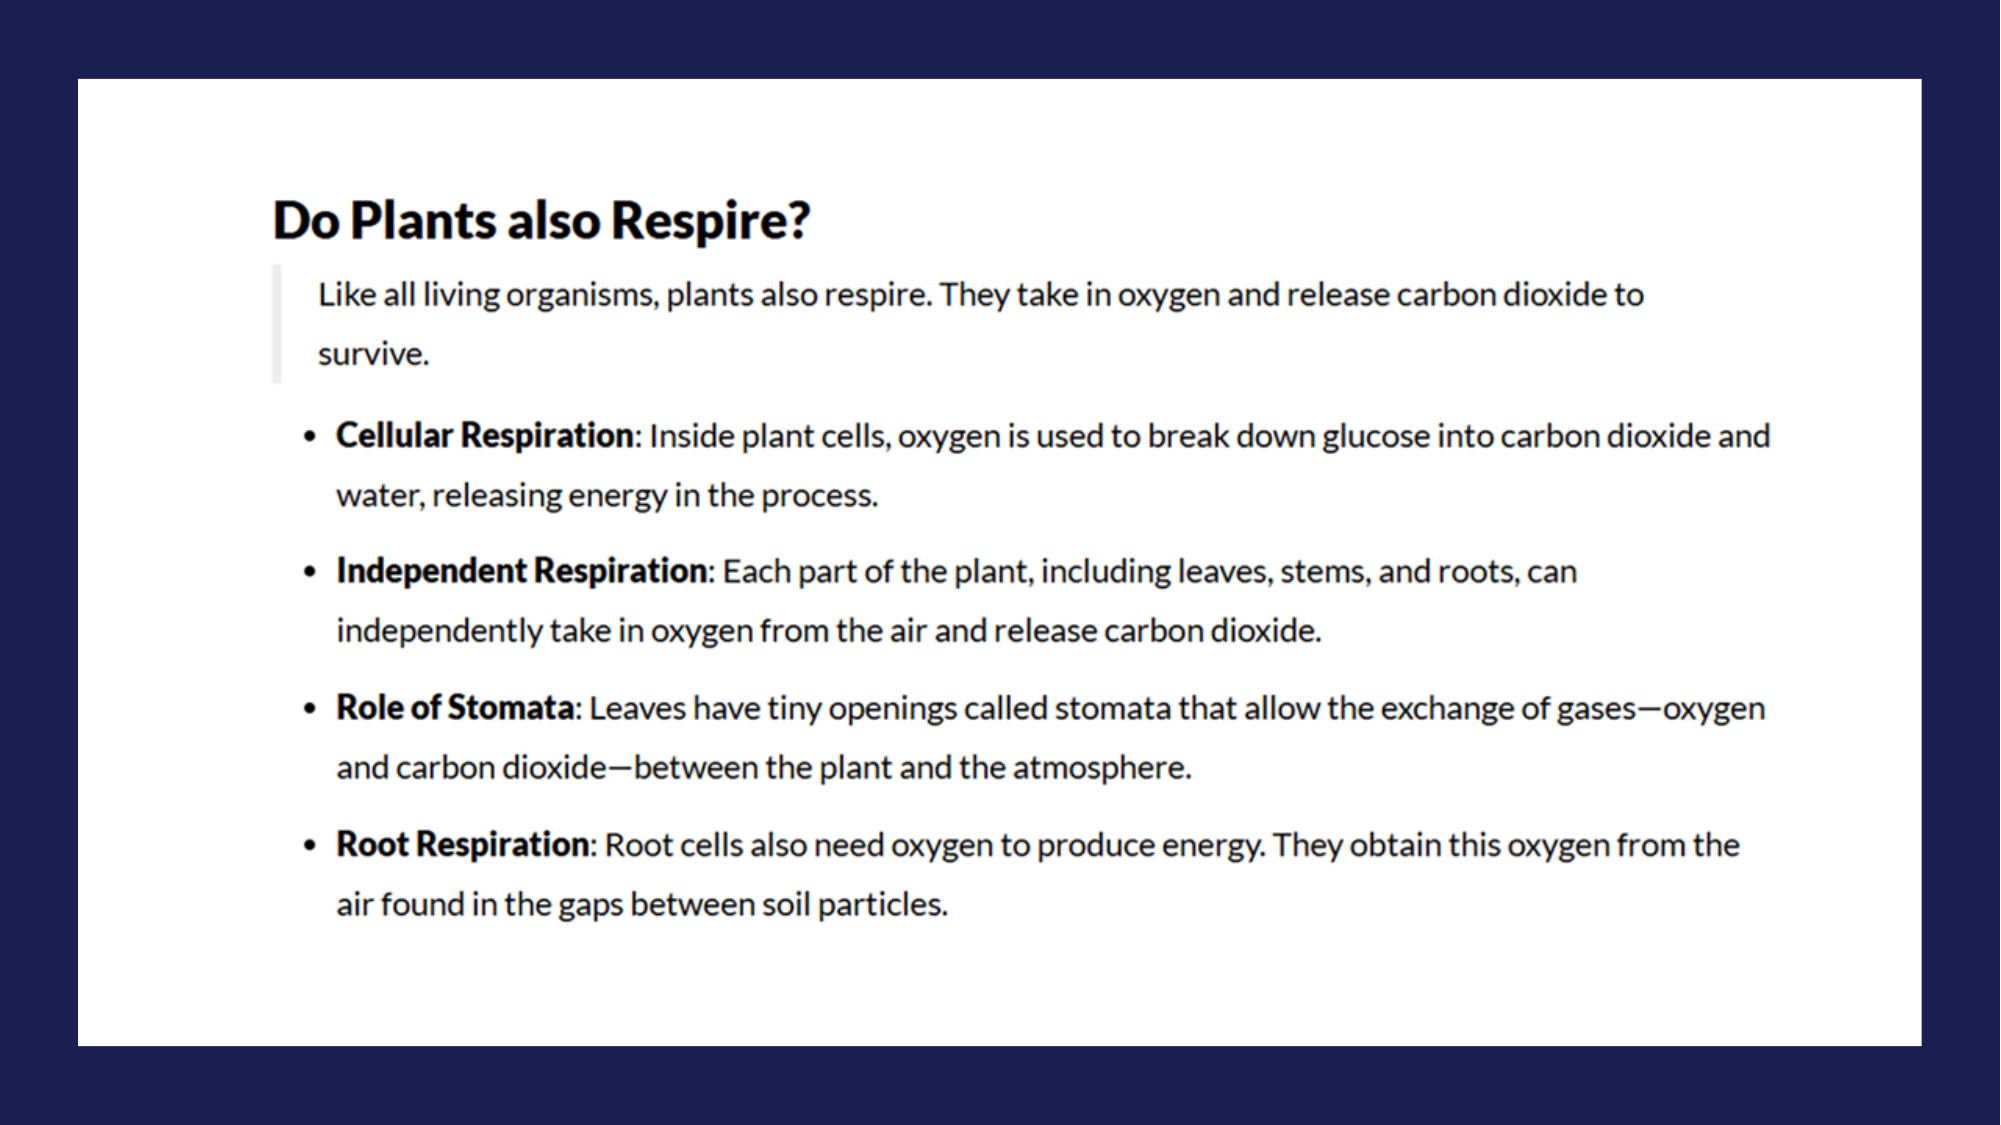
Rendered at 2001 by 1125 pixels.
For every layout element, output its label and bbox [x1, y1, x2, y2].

picture [209, 163, 1791, 961]
text_box [0, 0, 2000, 1125]
text_box [77, 78, 1923, 1047]
